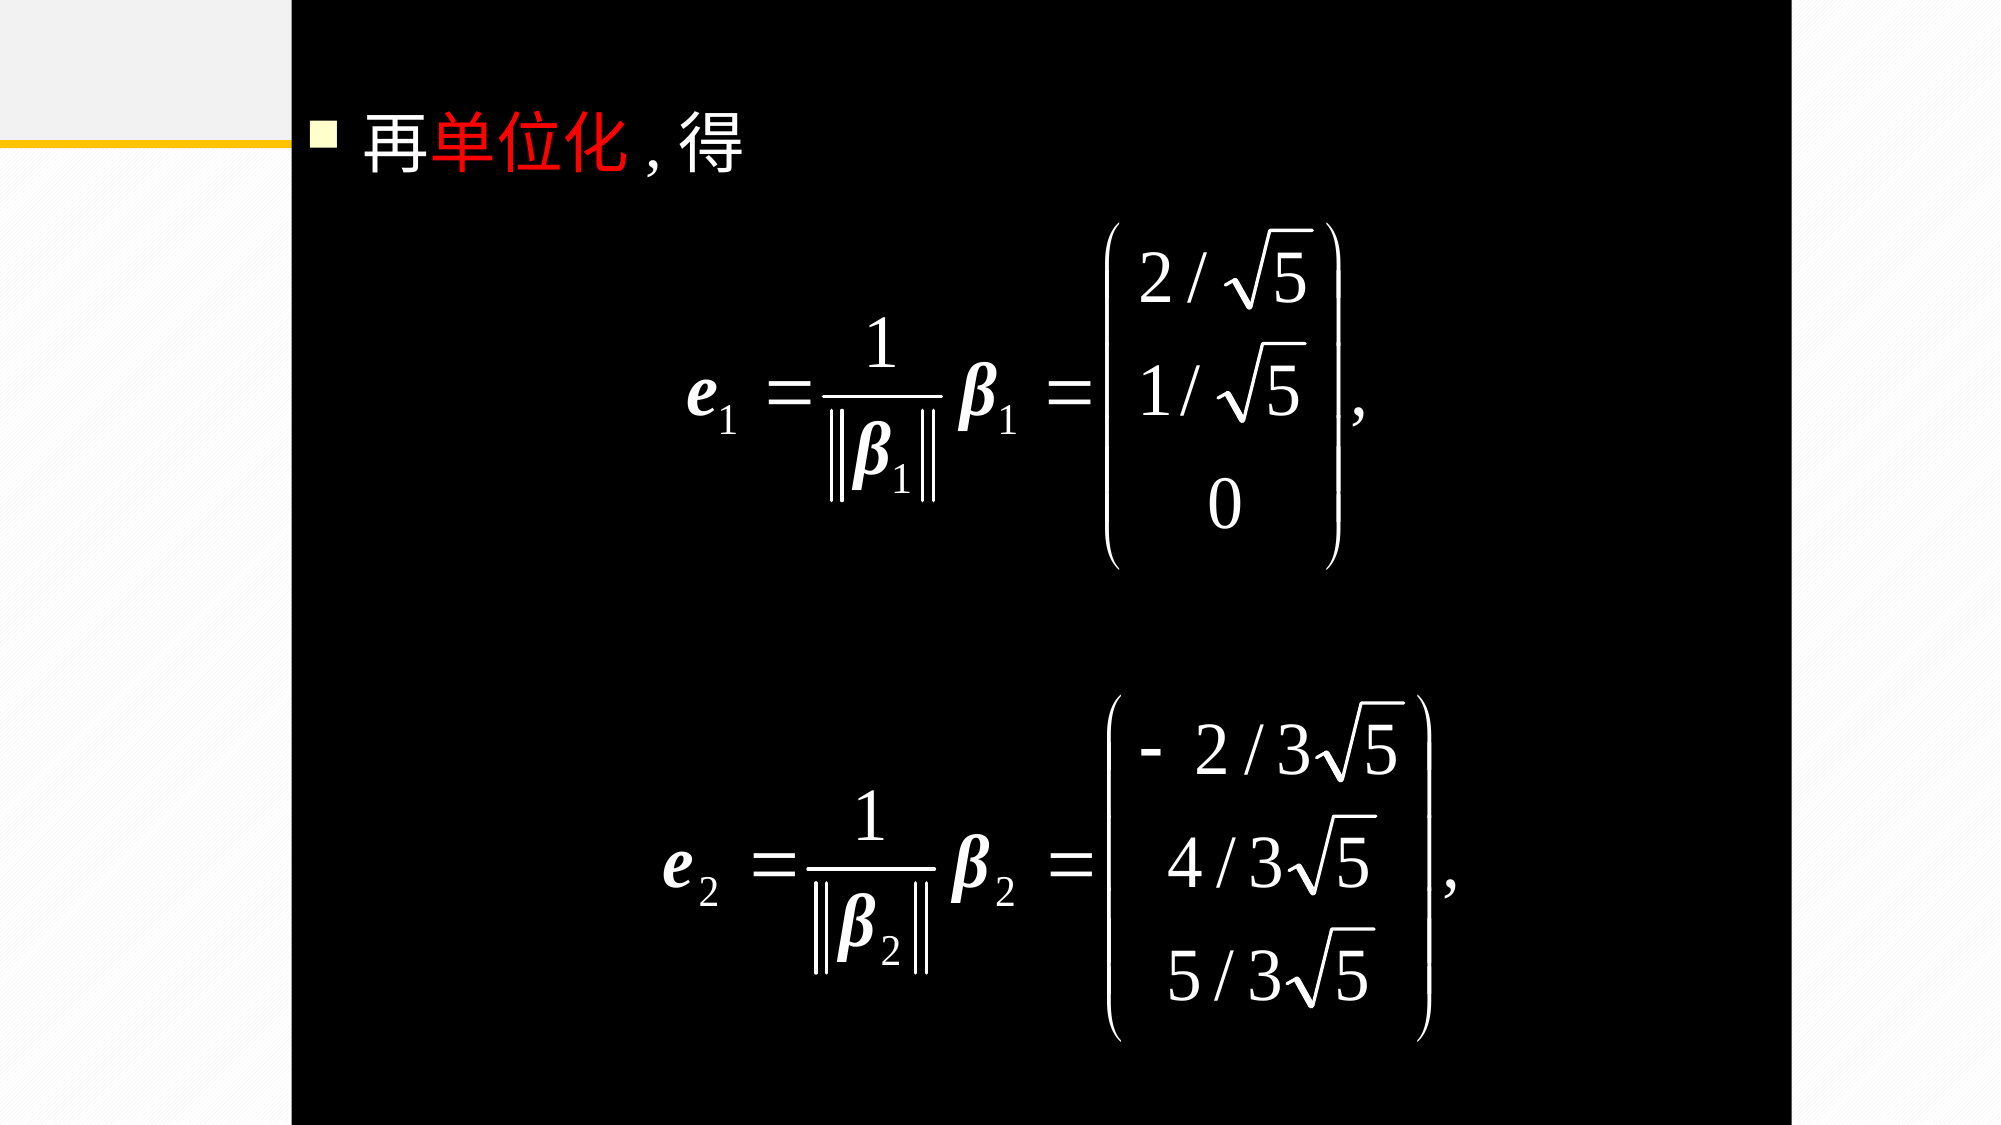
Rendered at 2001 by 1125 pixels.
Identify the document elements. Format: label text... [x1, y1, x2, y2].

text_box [675, 207, 1378, 581]
text_box 再单位化,得 [291, 0, 1792, 1125]
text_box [651, 680, 1469, 1053]
